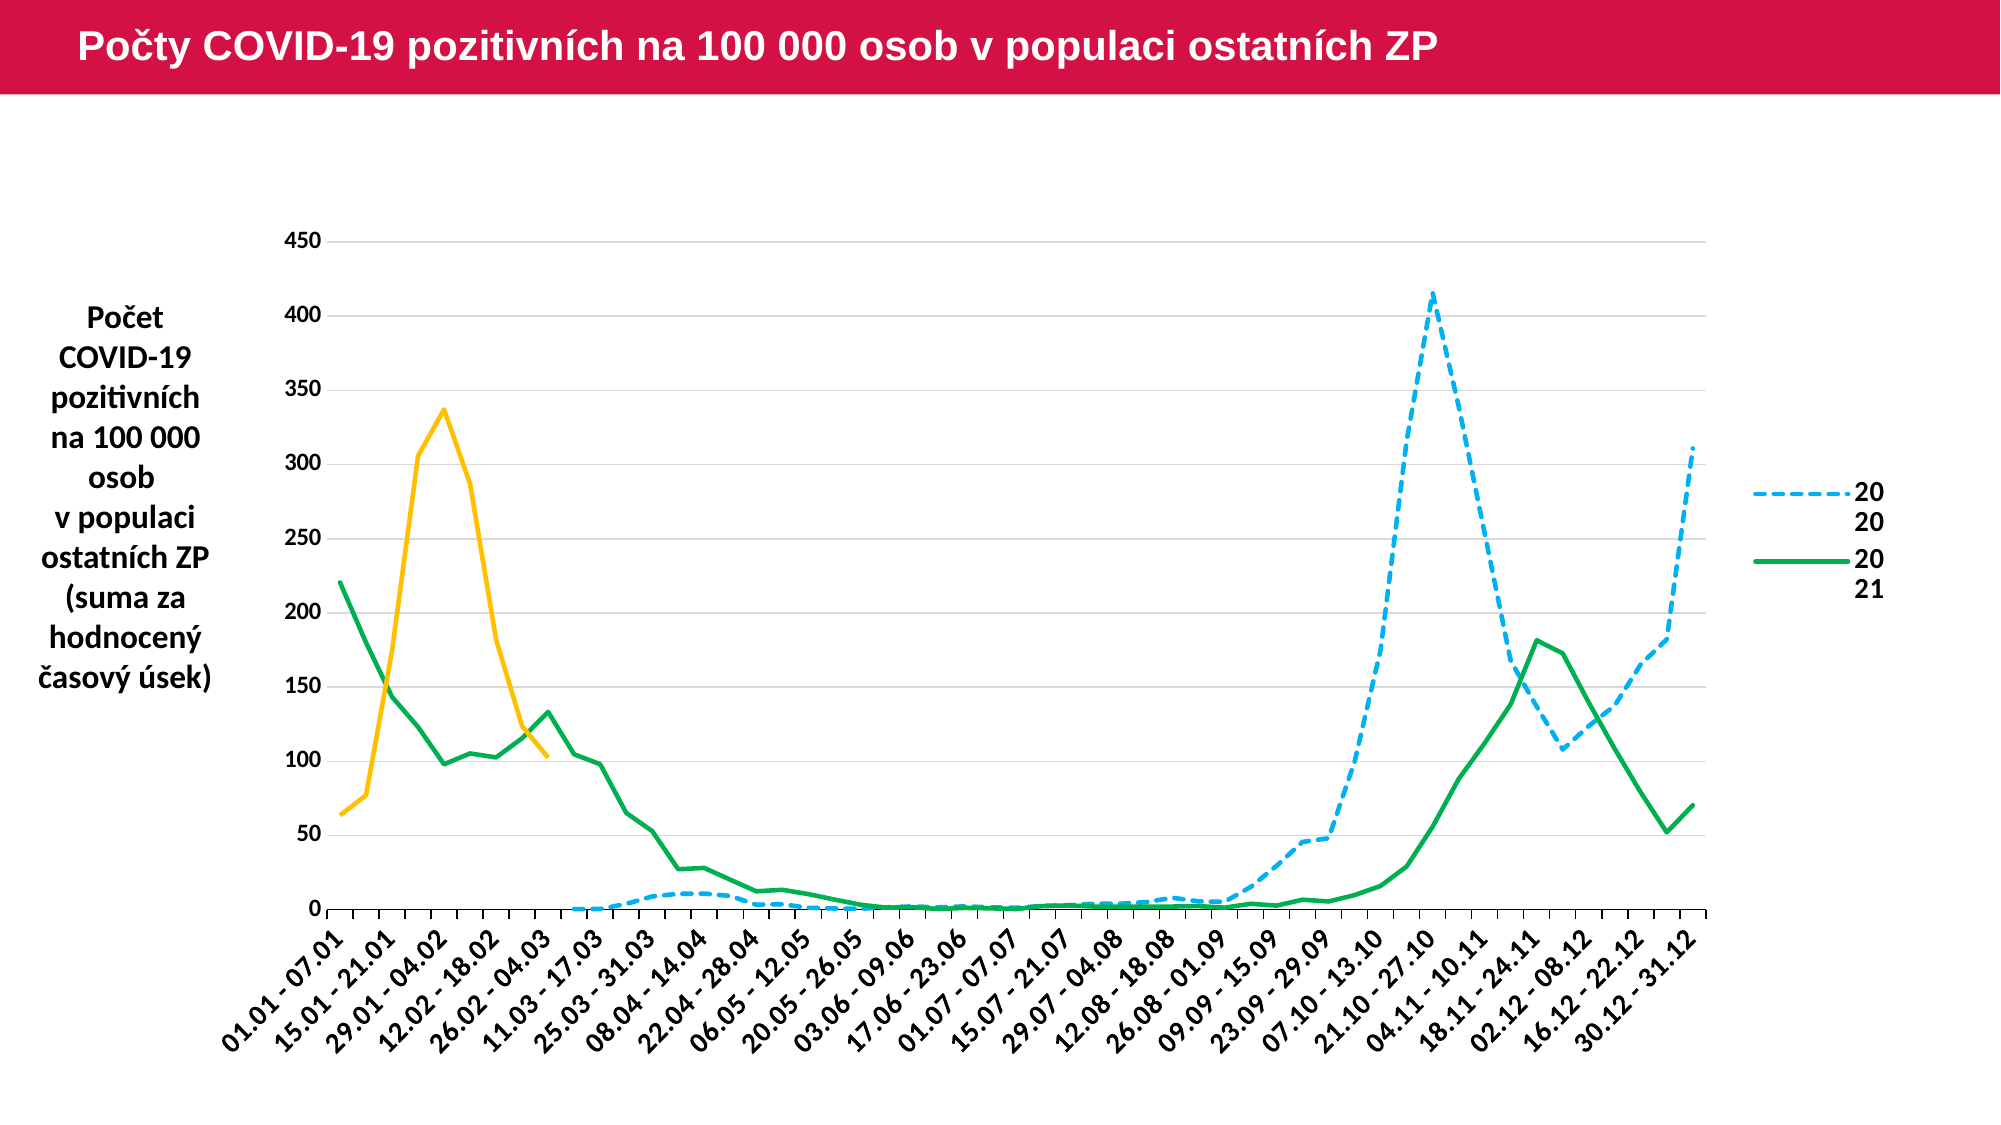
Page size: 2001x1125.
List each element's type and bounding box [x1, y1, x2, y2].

chart [216, 226, 1966, 1107]
title [62, 0, 1482, 95]
text_box [22, 288, 216, 703]
